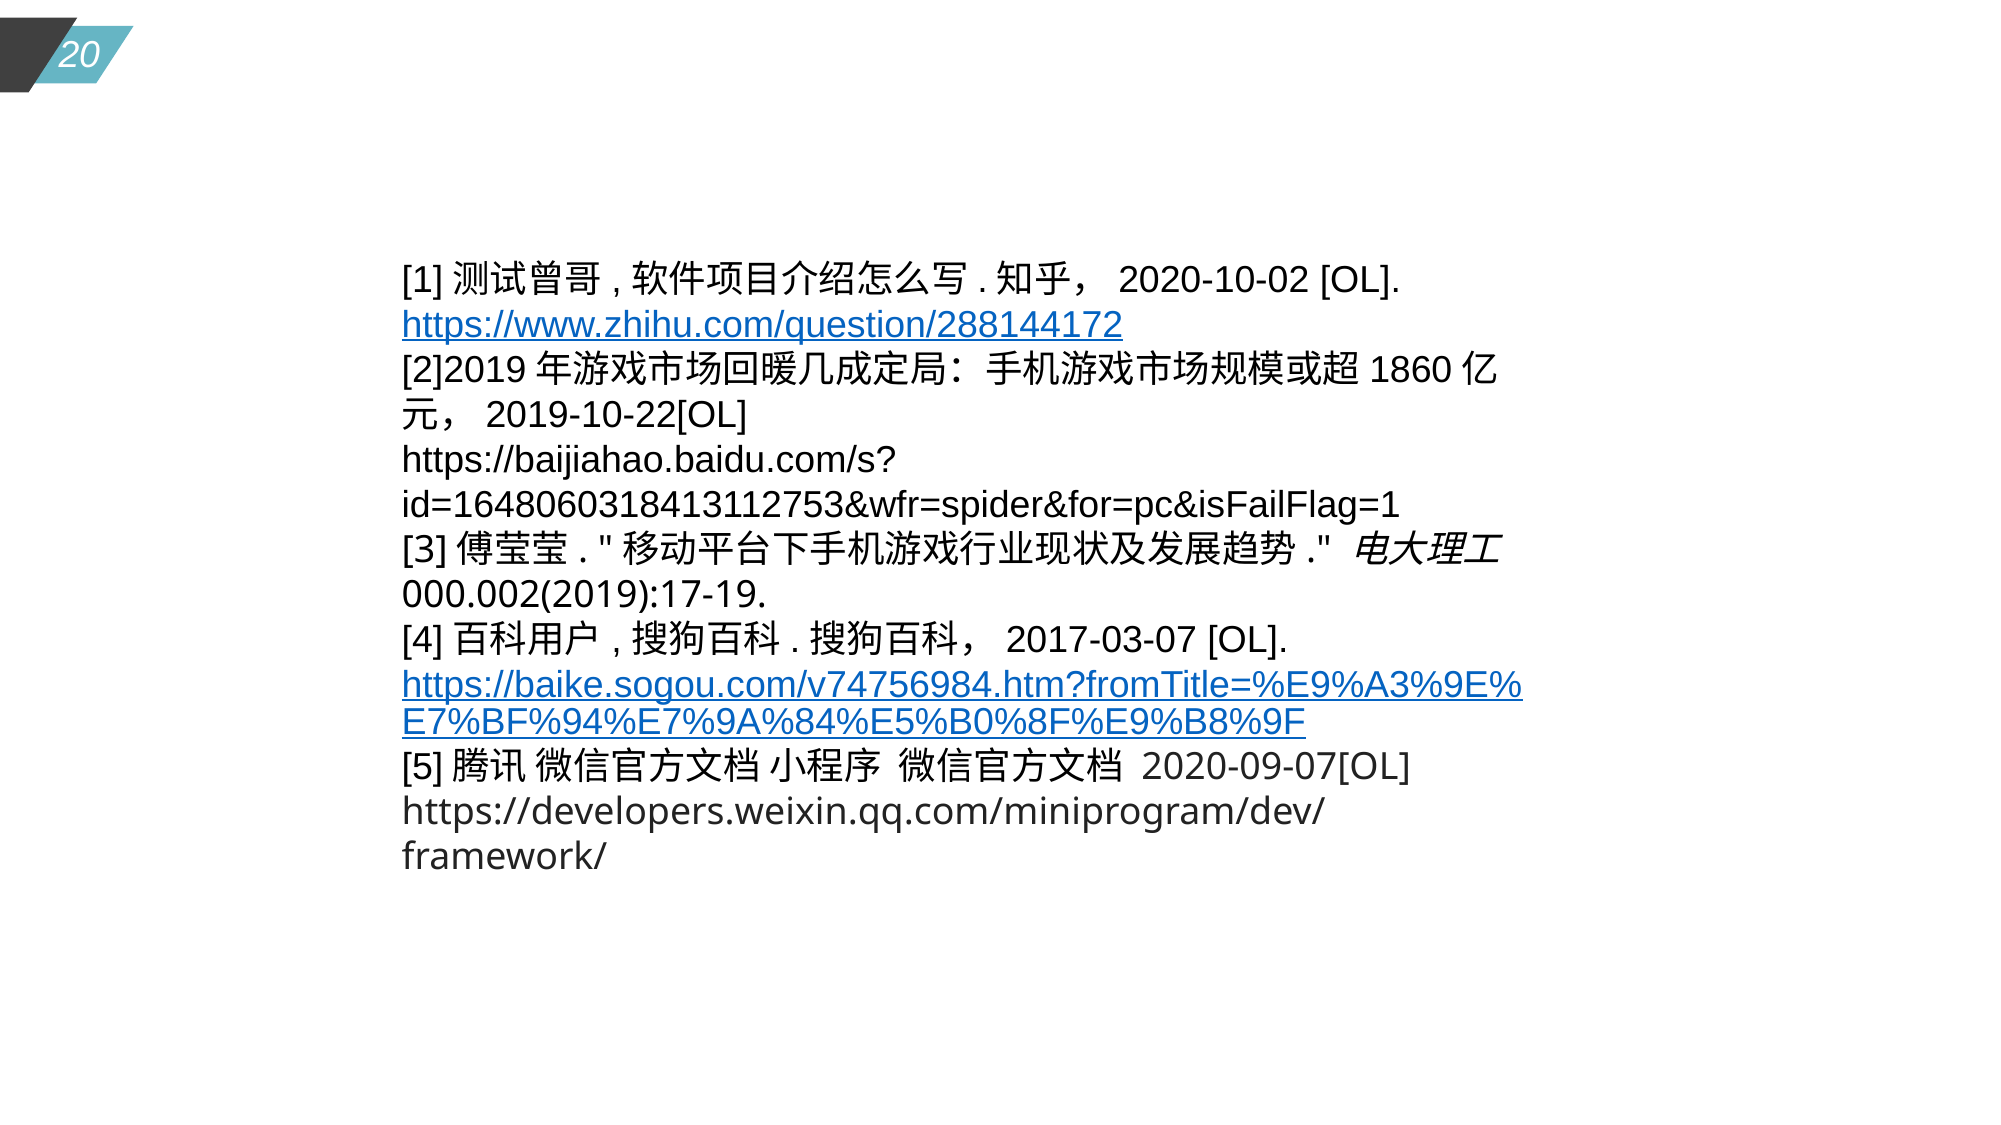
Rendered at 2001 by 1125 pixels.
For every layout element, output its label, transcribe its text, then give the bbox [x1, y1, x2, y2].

text_box [1]测试曾哥,软件项目介绍怎么写.知乎，2020-10-02 [OL]. https://www.zhihu.com/question/288144172 [2]2019年游戏市场回暖几成定局：手机游戏市场规模或超1860亿元，2019-10-22[OL] https://baijiahao.baidu.com/s?id=1648060318413112753&wfr=spider&for=pc&isFailFlag=1 [3]傅莹莹. "移动平台下手机游戏行业现状及发展趋势." 电大理工 000.002(2019):17-19. [4]百科用户,搜狗百科.搜狗百科，2017-03-07 [OL]. https://baike.sogou.com/v74756984.htm?fromTitle=%E9%A3%9E%E7%BF%94%E7%9A%84%E5%B0%8F%E9%B8%9F [5]腾讯 微信官方文档 小程序 微信官方文档 2020-09-07[OL] https://developers.weixin.qq.com/miniprogram/dev/framework/ [386, 247, 1543, 847]
